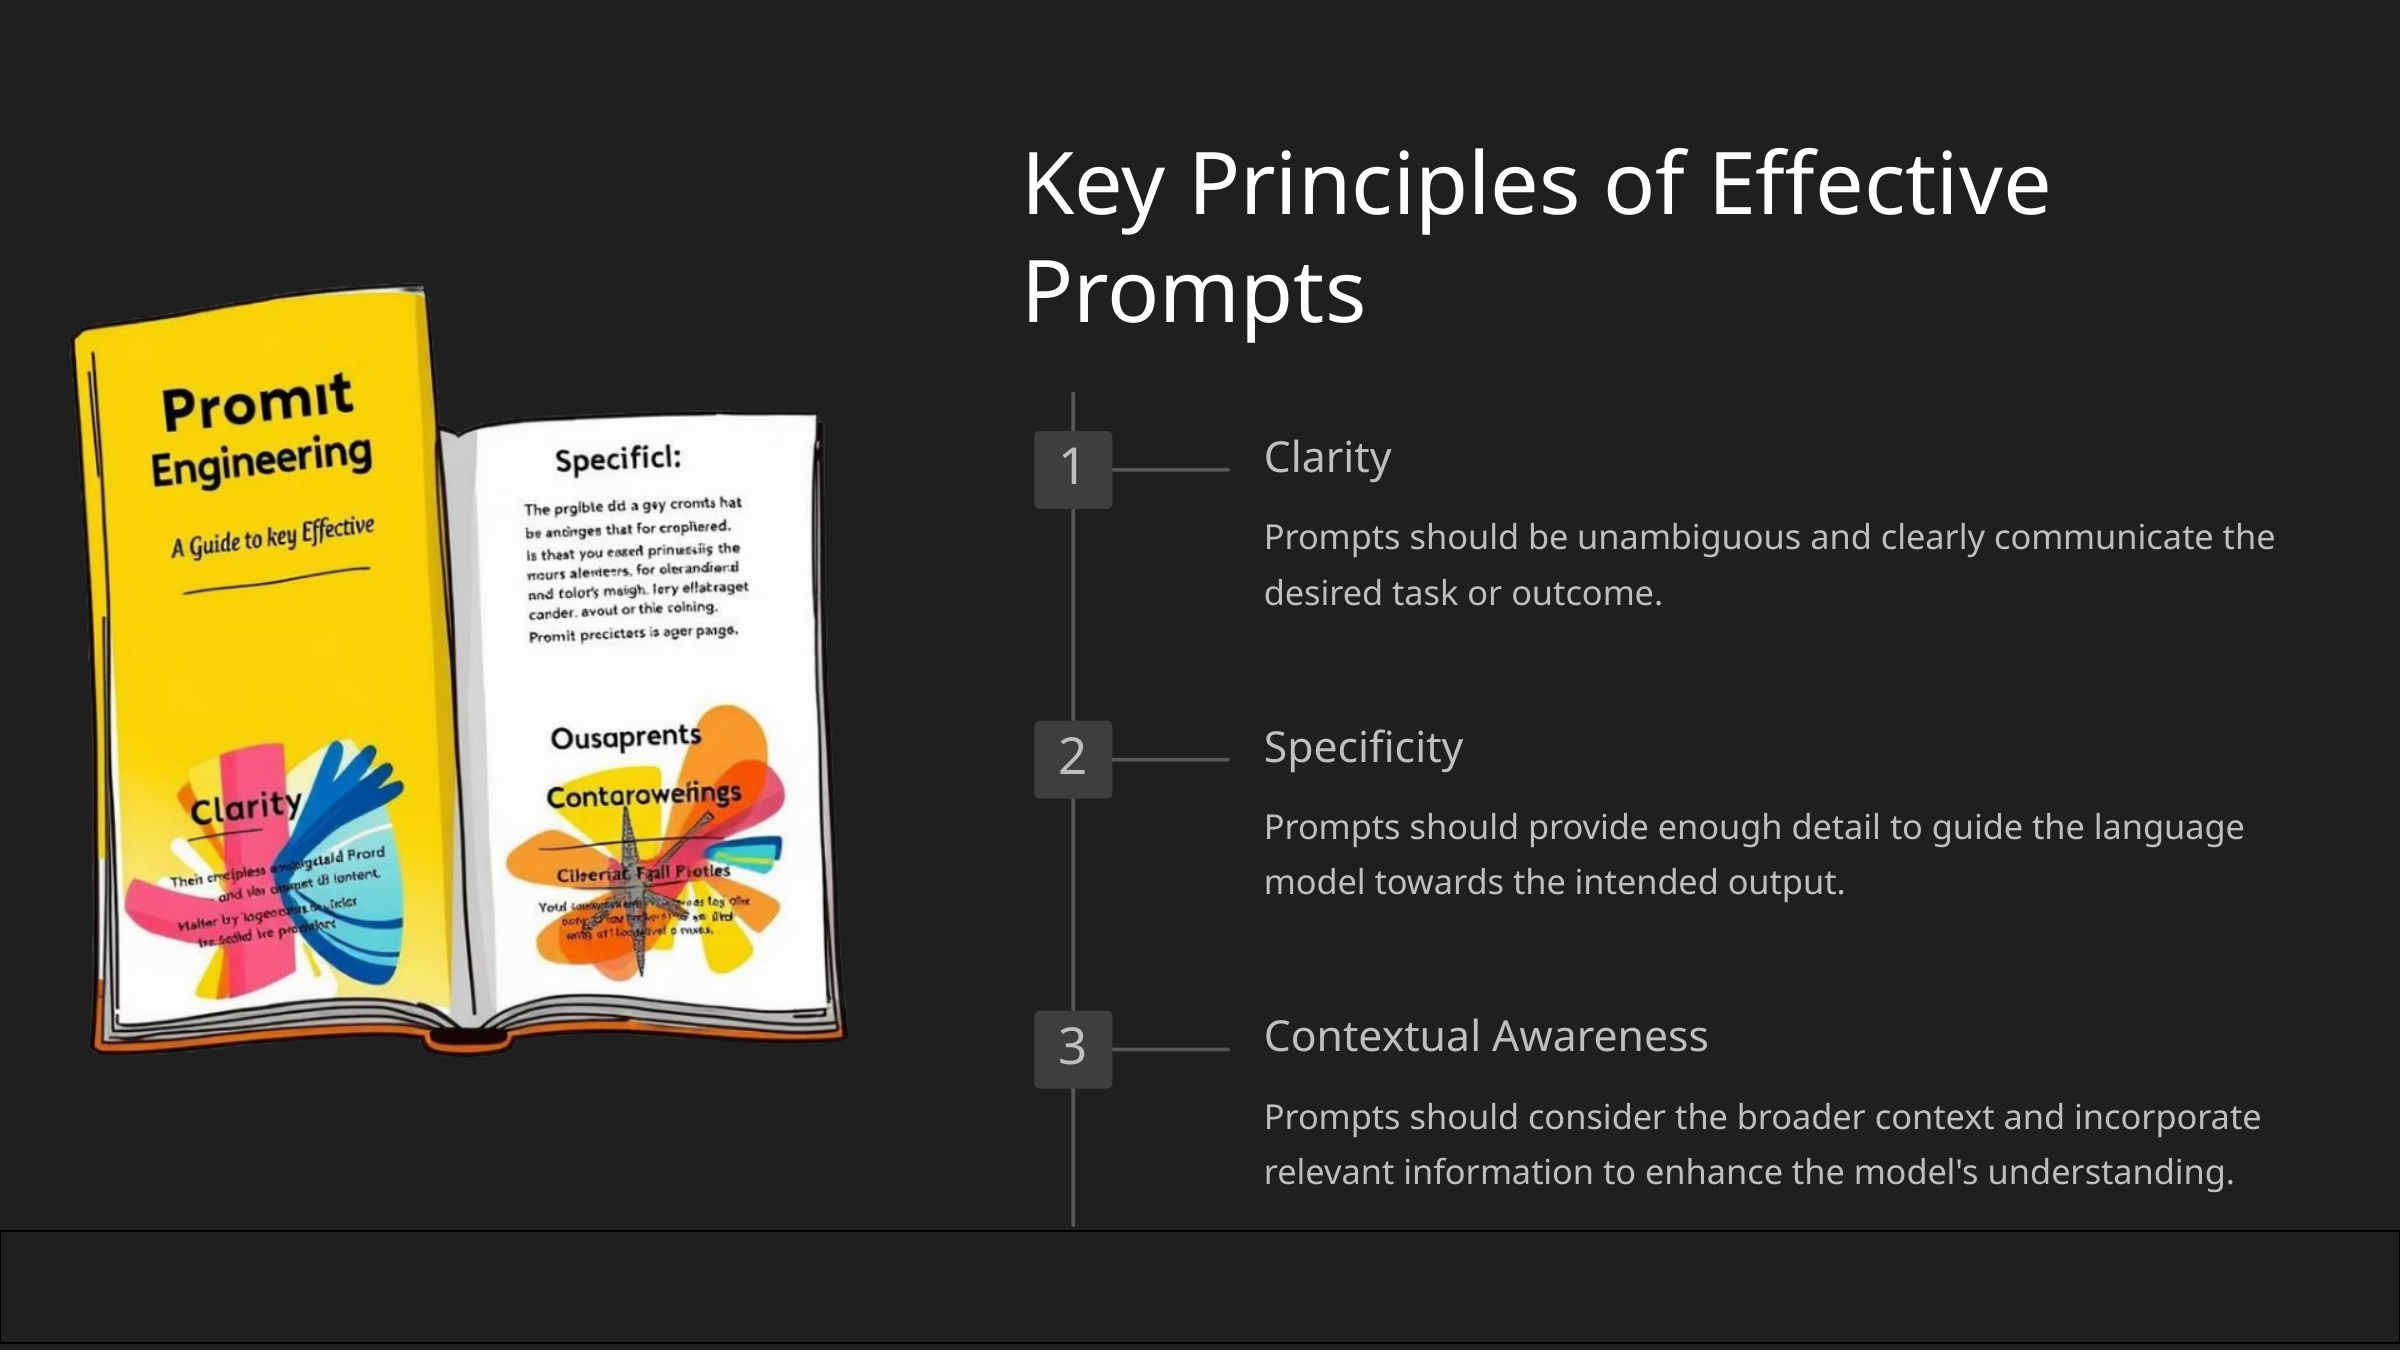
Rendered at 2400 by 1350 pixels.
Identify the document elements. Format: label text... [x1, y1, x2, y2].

text_box 1 [1063, 443, 1084, 496]
text_box [1071, 391, 1076, 430]
text_box Key Principles of Effective Prompts [1021, 123, 2279, 340]
text_box [1113, 467, 1230, 472]
text_box [1071, 799, 1076, 1010]
text_box [1113, 1047, 1230, 1052]
text_box Prompts should consider the broader context and incorporate relevant information to enhance the model's understanding. [1264, 1081, 2279, 1193]
picture [0, 0, 900, 1350]
text_box 2 [1058, 733, 1088, 786]
text_box Prompts should be unambiguous and clearly communicate the desired task or outcome. [1264, 501, 2279, 613]
text_box Specificity [1264, 716, 1698, 771]
text_box 3 [1058, 1023, 1089, 1076]
text_box [1071, 509, 1076, 720]
text_box [1034, 430, 1113, 509]
text_box [1034, 720, 1113, 799]
text_box Prompts should provide enough detail to guide the language model towards the intended output. [1264, 791, 2279, 903]
text_box Clarity [1264, 426, 1698, 481]
text_box Contextual Awareness [1264, 1006, 1716, 1061]
text_box [900, 1230, 2400, 1344]
text_box [1034, 1010, 1113, 1089]
text_box [1071, 1089, 1076, 1227]
text_box [1113, 757, 1230, 762]
